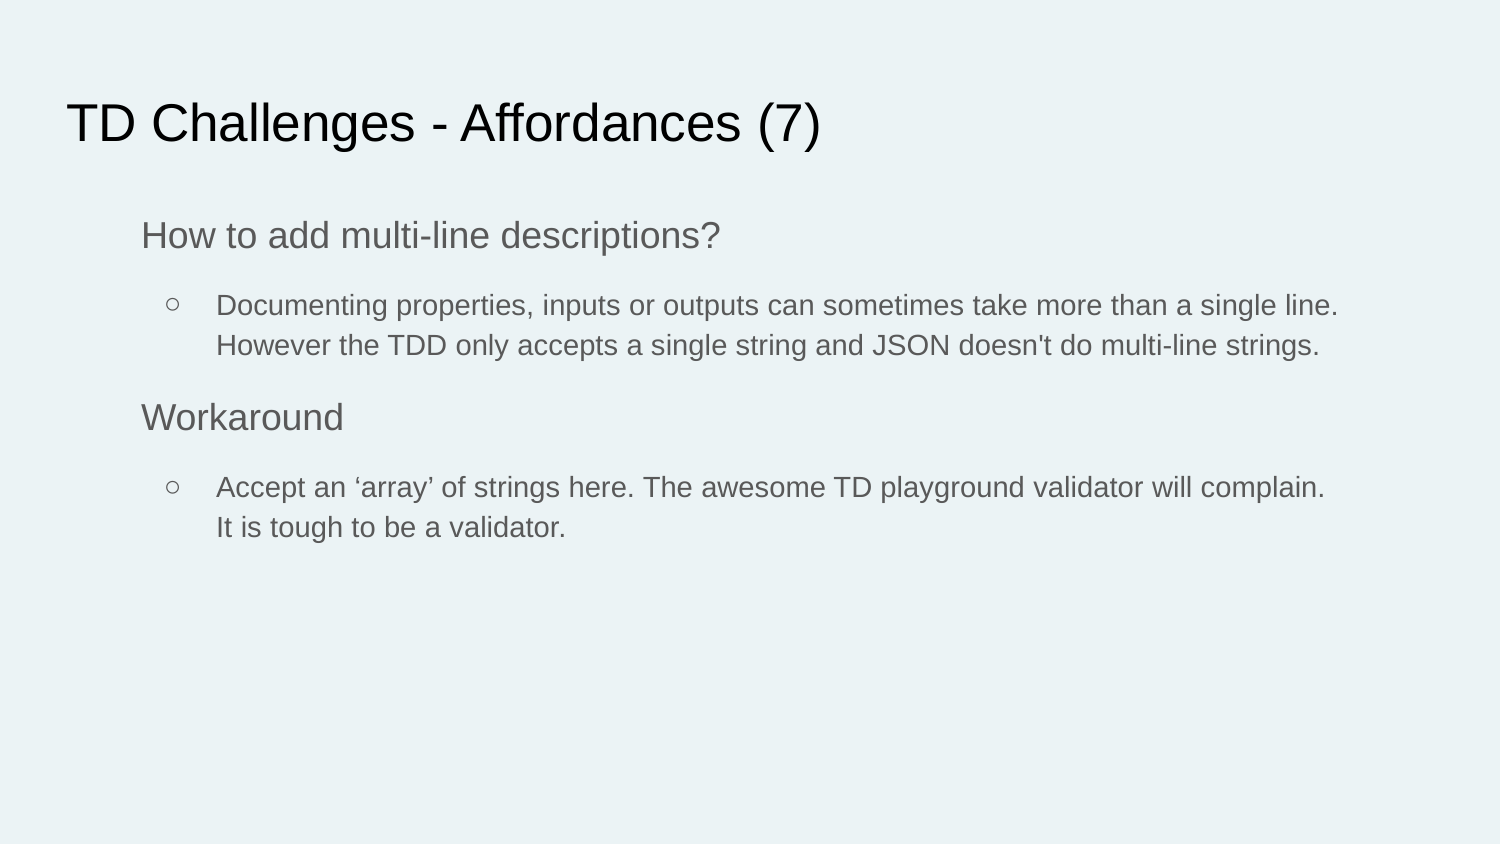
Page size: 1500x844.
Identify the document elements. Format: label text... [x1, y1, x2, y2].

list How to add multi-line descriptions? Documenting properties, inputs or outputs can sometimes take more than a single line. However the TDD only accepts a single string and JSON doesn't do multi-line strings. Workaround Accept an ‘array’ of strings here. The awesome TD playground validator will complain. It is tough to be a validator. [51, 189, 1449, 750]
title TD Challenges - Affordances (7) [51, 72, 1449, 167]
